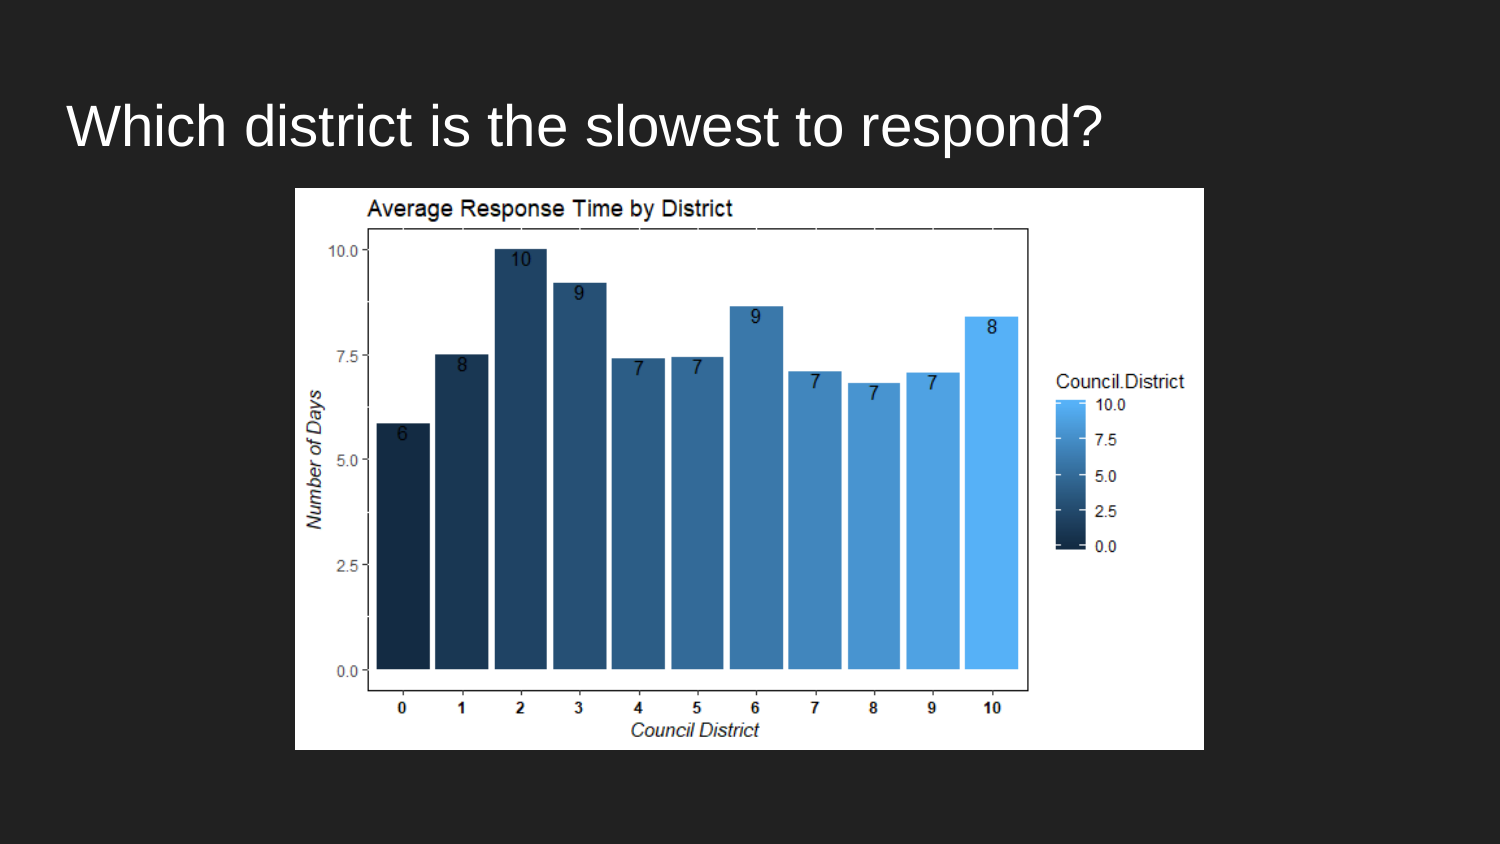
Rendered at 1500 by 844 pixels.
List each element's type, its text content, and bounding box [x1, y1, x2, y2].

picture [295, 188, 1205, 750]
title Which district is the slowest to respond? [51, 72, 1449, 167]
